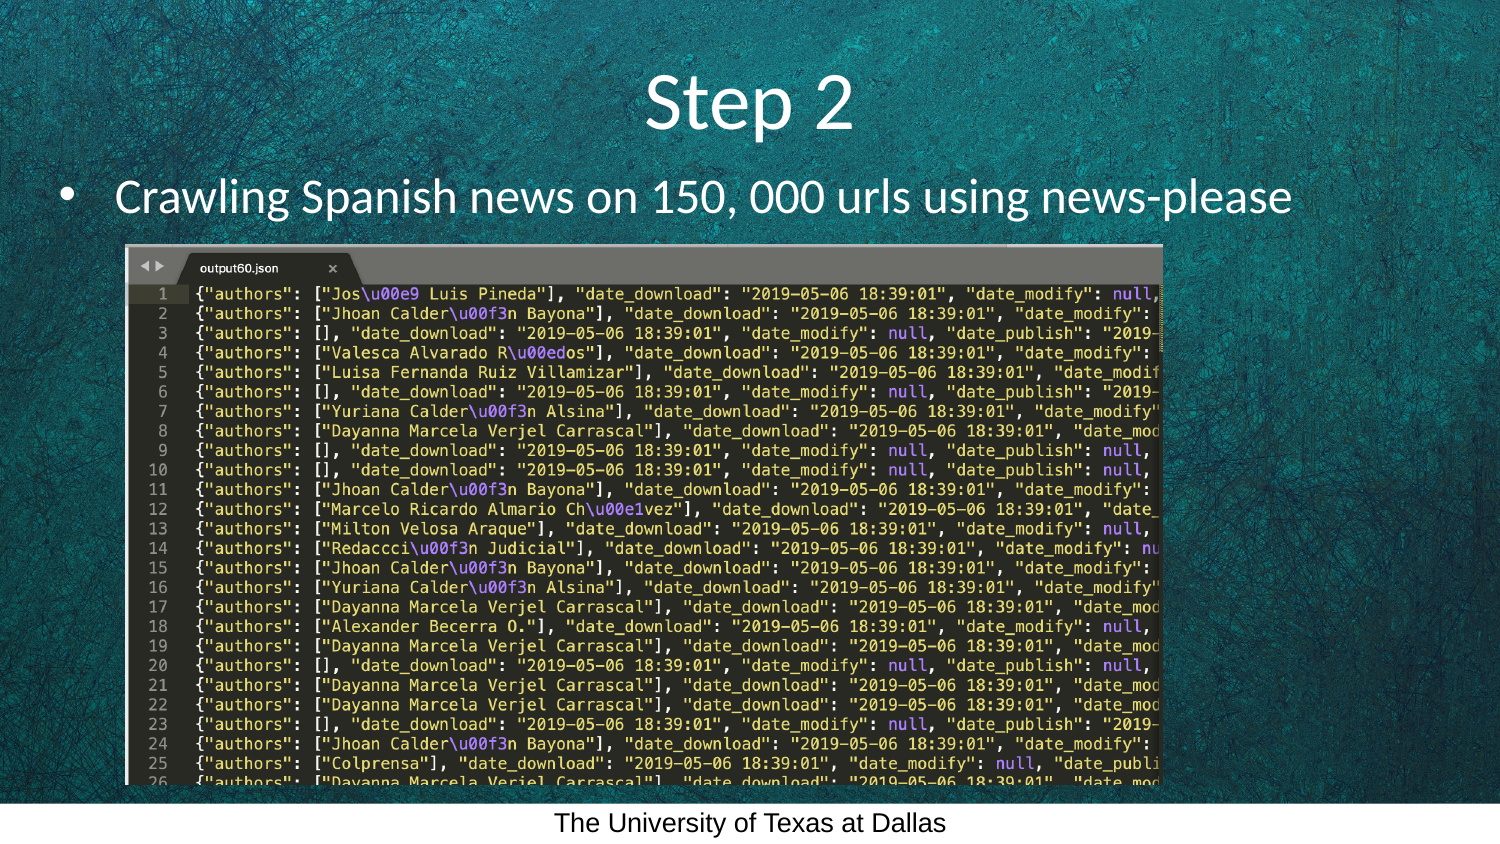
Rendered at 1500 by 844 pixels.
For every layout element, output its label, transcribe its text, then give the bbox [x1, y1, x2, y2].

text_box Crawling Spanish news on 150, 000 urls using news-please [43, 156, 1500, 688]
text_box Step 2 [224, 38, 1275, 156]
picture [0, 0, 1500, 844]
